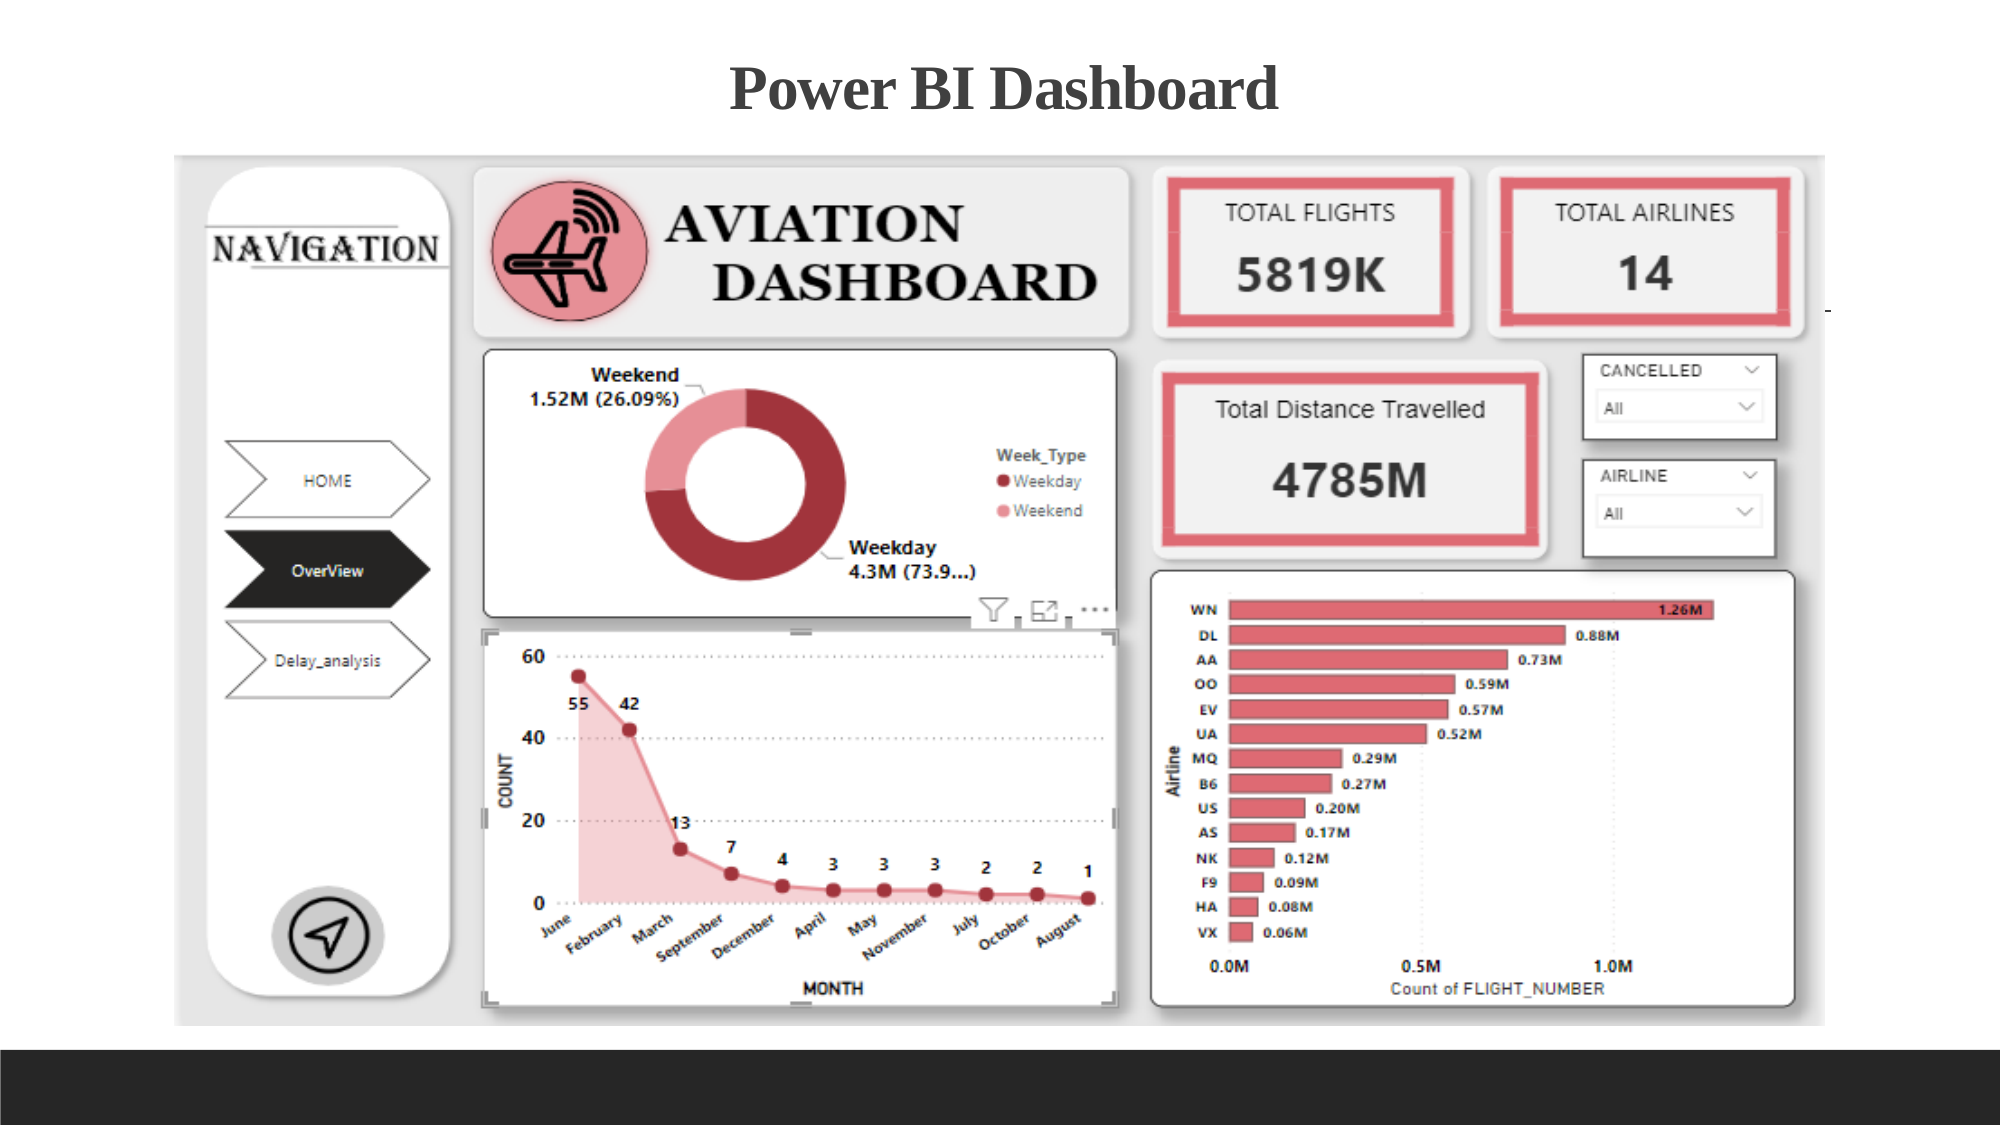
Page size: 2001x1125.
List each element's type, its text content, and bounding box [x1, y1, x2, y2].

title Power BI Dashboard [180, 47, 1830, 131]
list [174, 153, 1826, 1026]
